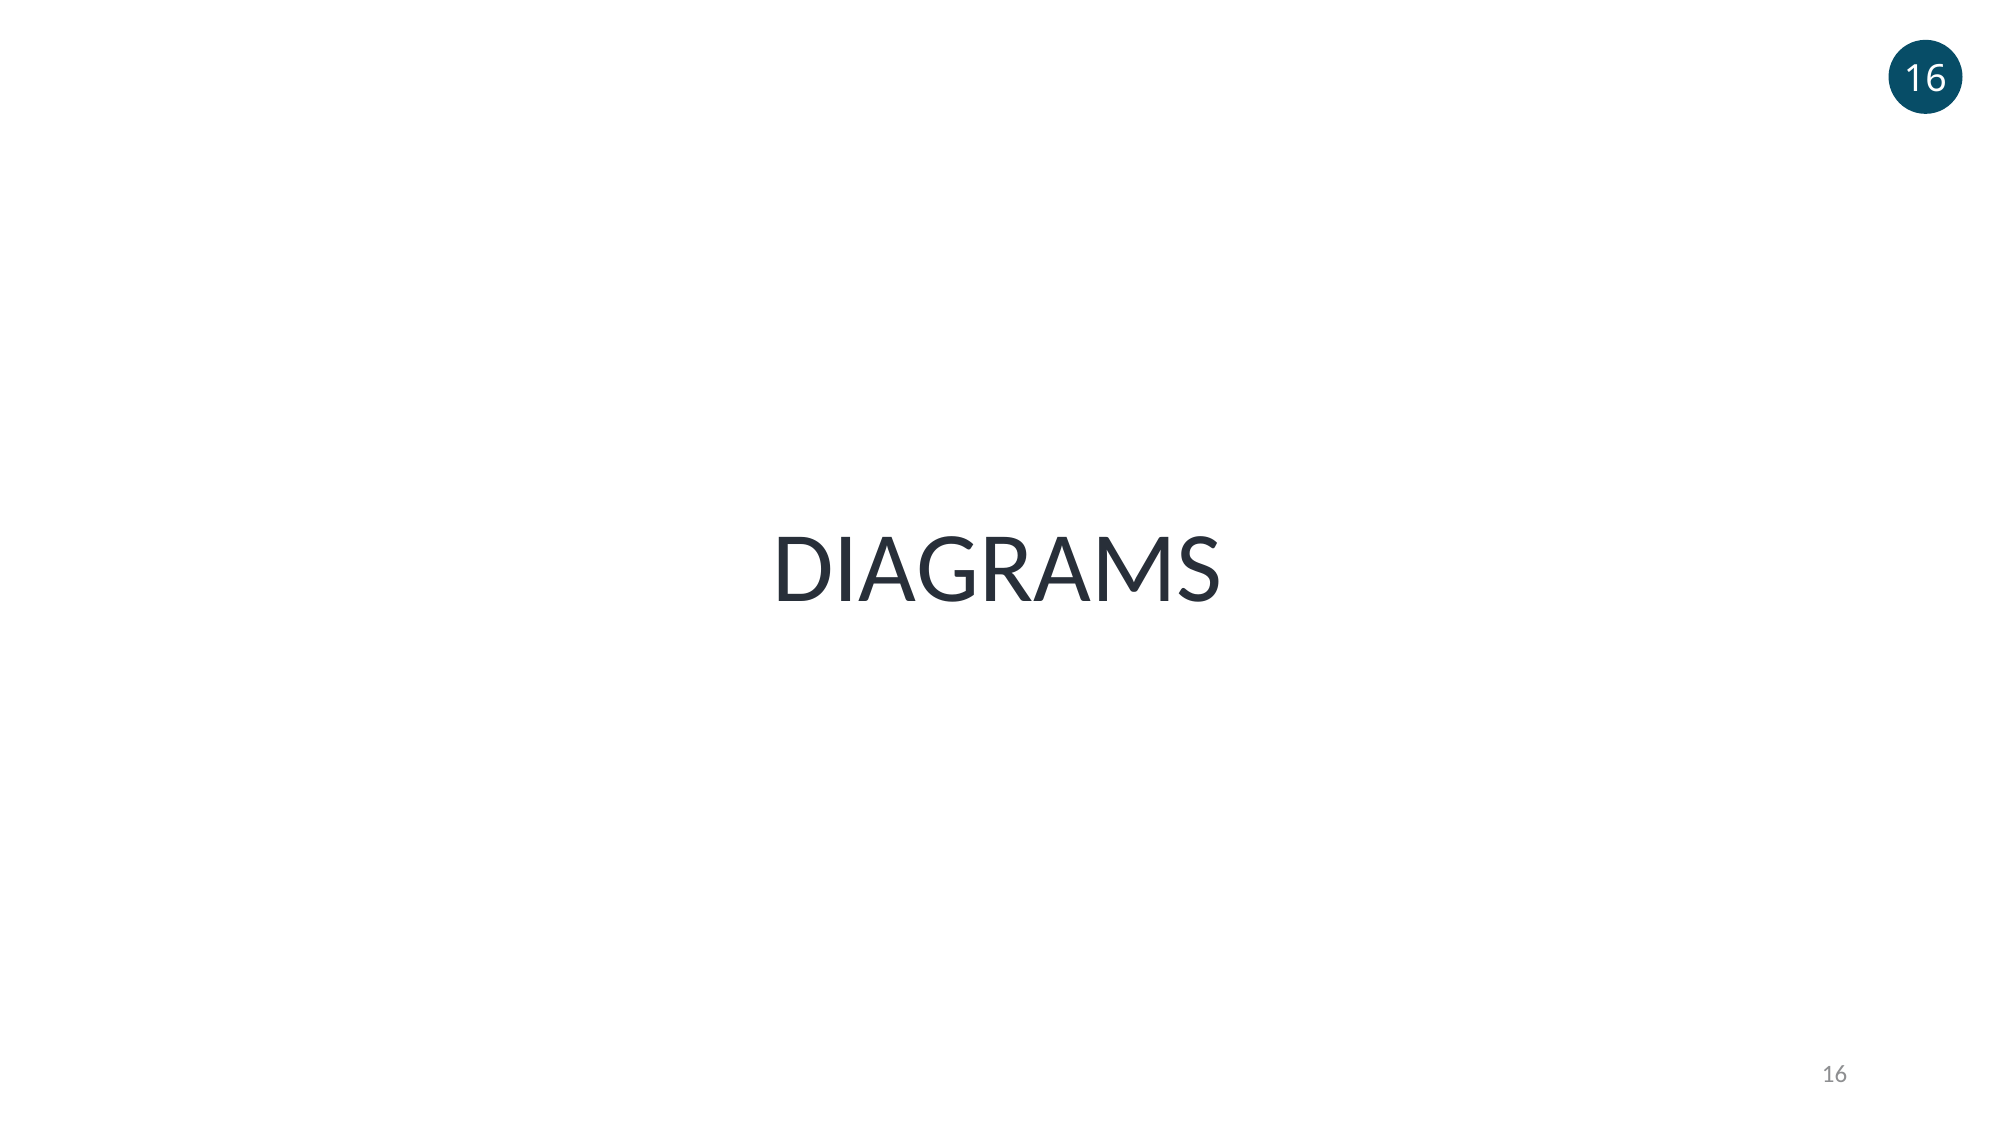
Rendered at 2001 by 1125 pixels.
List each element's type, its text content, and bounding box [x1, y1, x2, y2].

text_box DIAGRAMS [757, 494, 1243, 629]
slide_number 16 [1412, 1042, 1863, 1103]
text_box 16 [1887, 38, 1964, 115]
